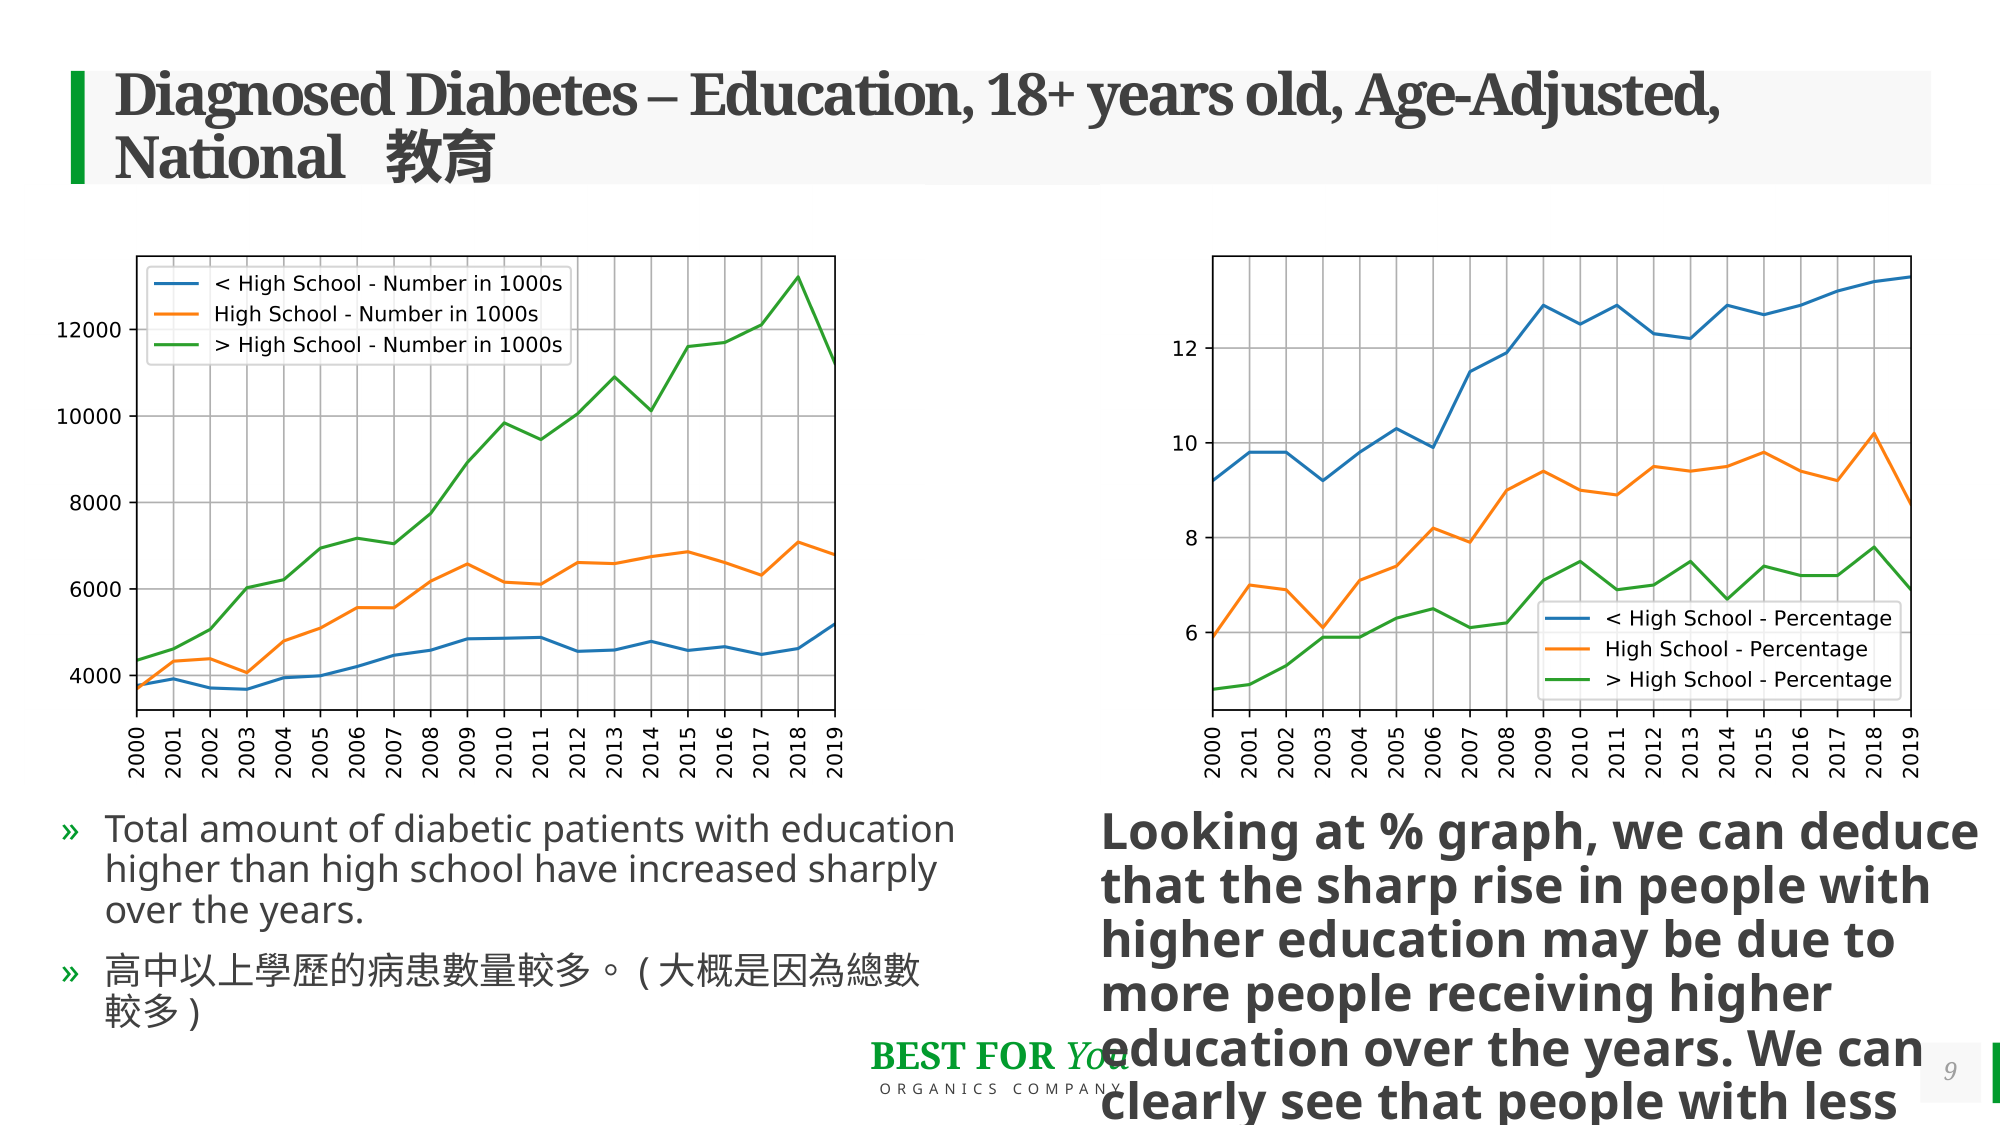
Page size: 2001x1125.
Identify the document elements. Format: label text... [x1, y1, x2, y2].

list Looking at % graph, we can deduce that the sharp rise in people with higher education may be due to more people receiving higher education over the years. We can clearly see that people with less education have higher rates of diabetes. 學歷越低，確診的比例越高。 [1100, 806, 2000, 1125]
picture [1100, 184, 2000, 785]
list Total amount of diabetic patients with education higher than high school have increased sharply over the years. 高中以上學歷的病患數量較多。(大概是因為總數較多) [60, 810, 959, 1125]
picture [24, 184, 925, 785]
title Diagnosed Diabetes – Education, 18+ years old, Age-Adjusted, National 教育 [84, 70, 1932, 185]
